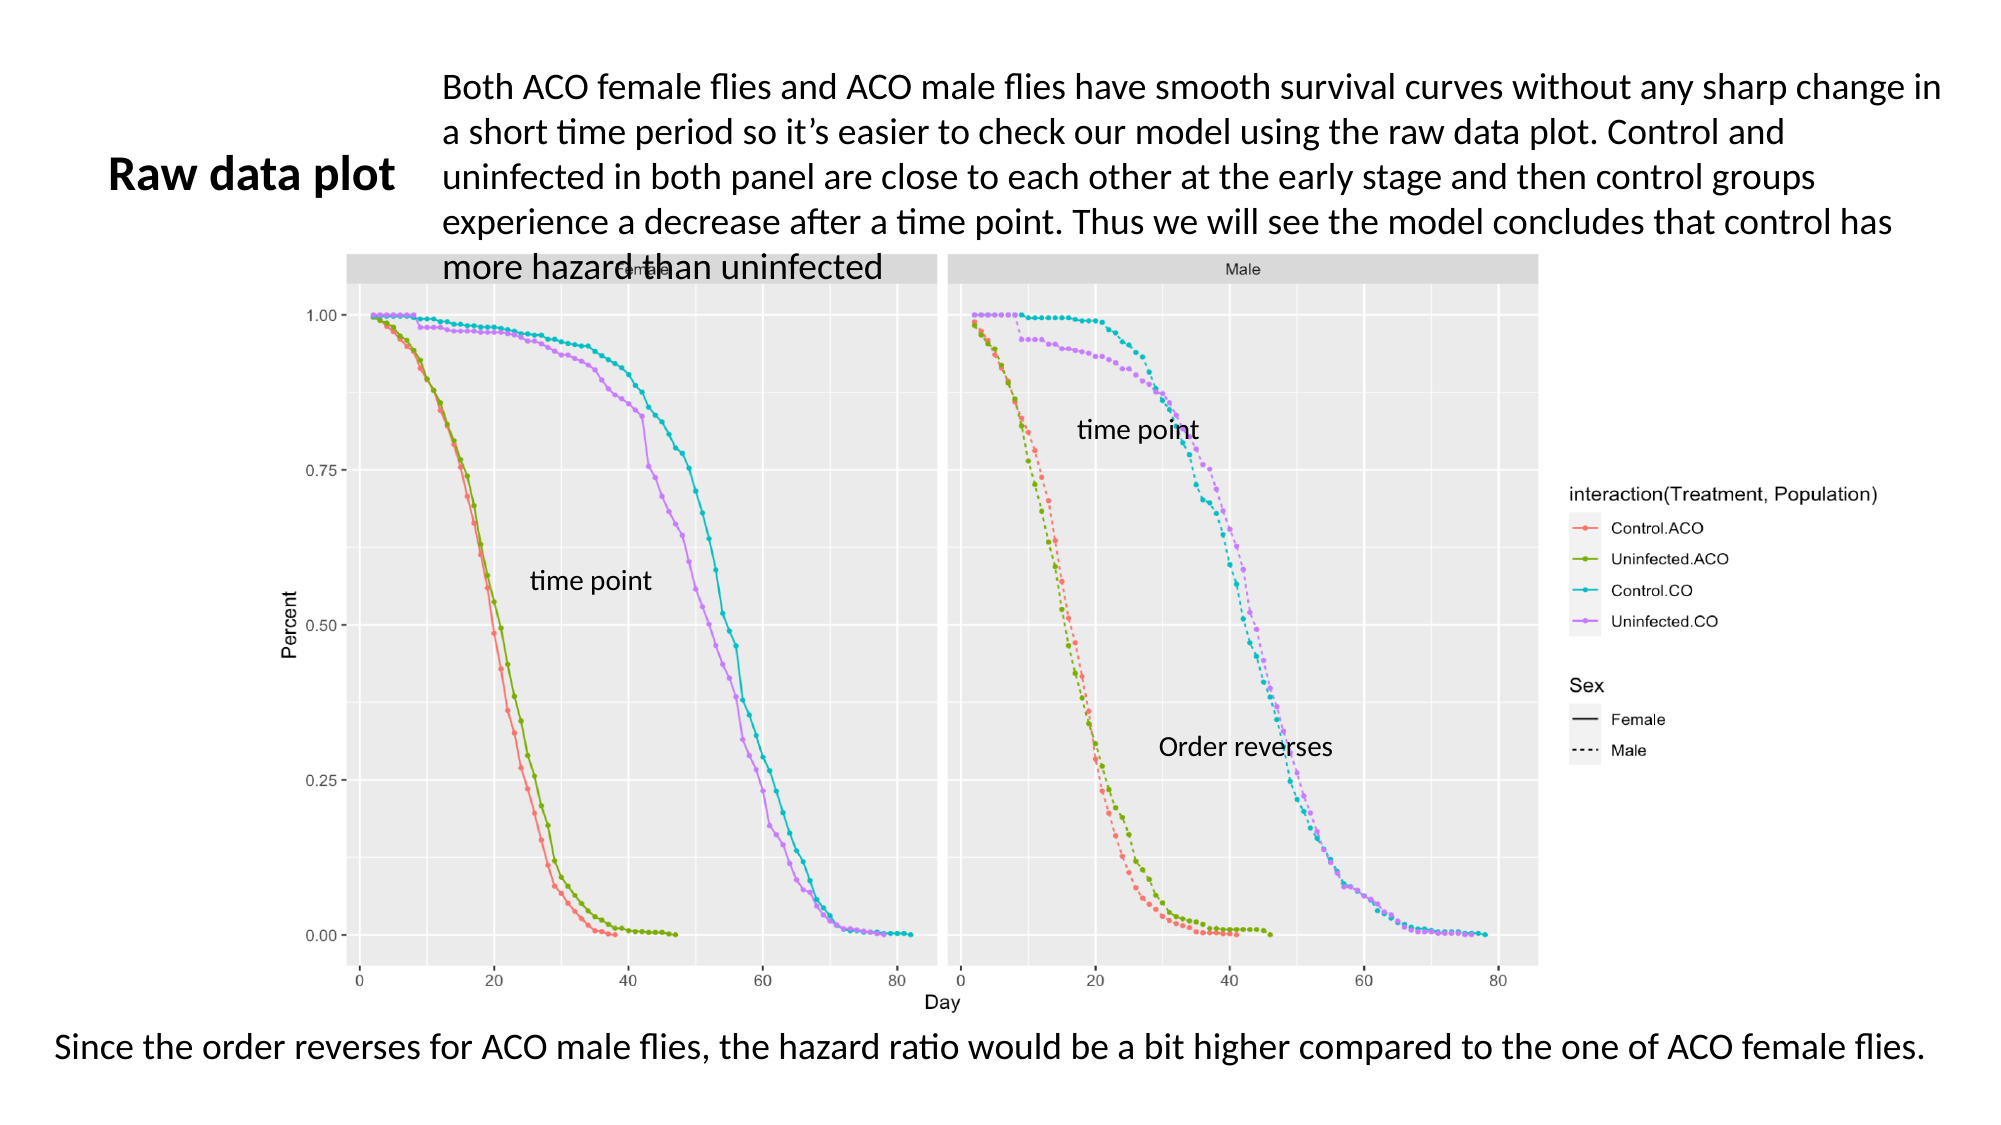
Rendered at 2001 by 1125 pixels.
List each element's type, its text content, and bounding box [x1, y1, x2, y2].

text_box Both ACO female flies and ACO male flies have smooth survival curves without any sharp change in a short time period so it’s easier to check our model using the raw data plot. Control and uninfected in both panel are close to each other at the early stage and then control groups experience a decrease after a time point. Thus we will see the model concludes that control has more hazard than uninfected [427, 55, 1974, 295]
picture [264, 242, 1889, 1020]
text_box Raw data plot [93, 132, 427, 208]
text_box Since the order reverses for ACO male flies, the hazard ratio would be a bit higher compared to the one of ACO female flies. [39, 1014, 1961, 1075]
